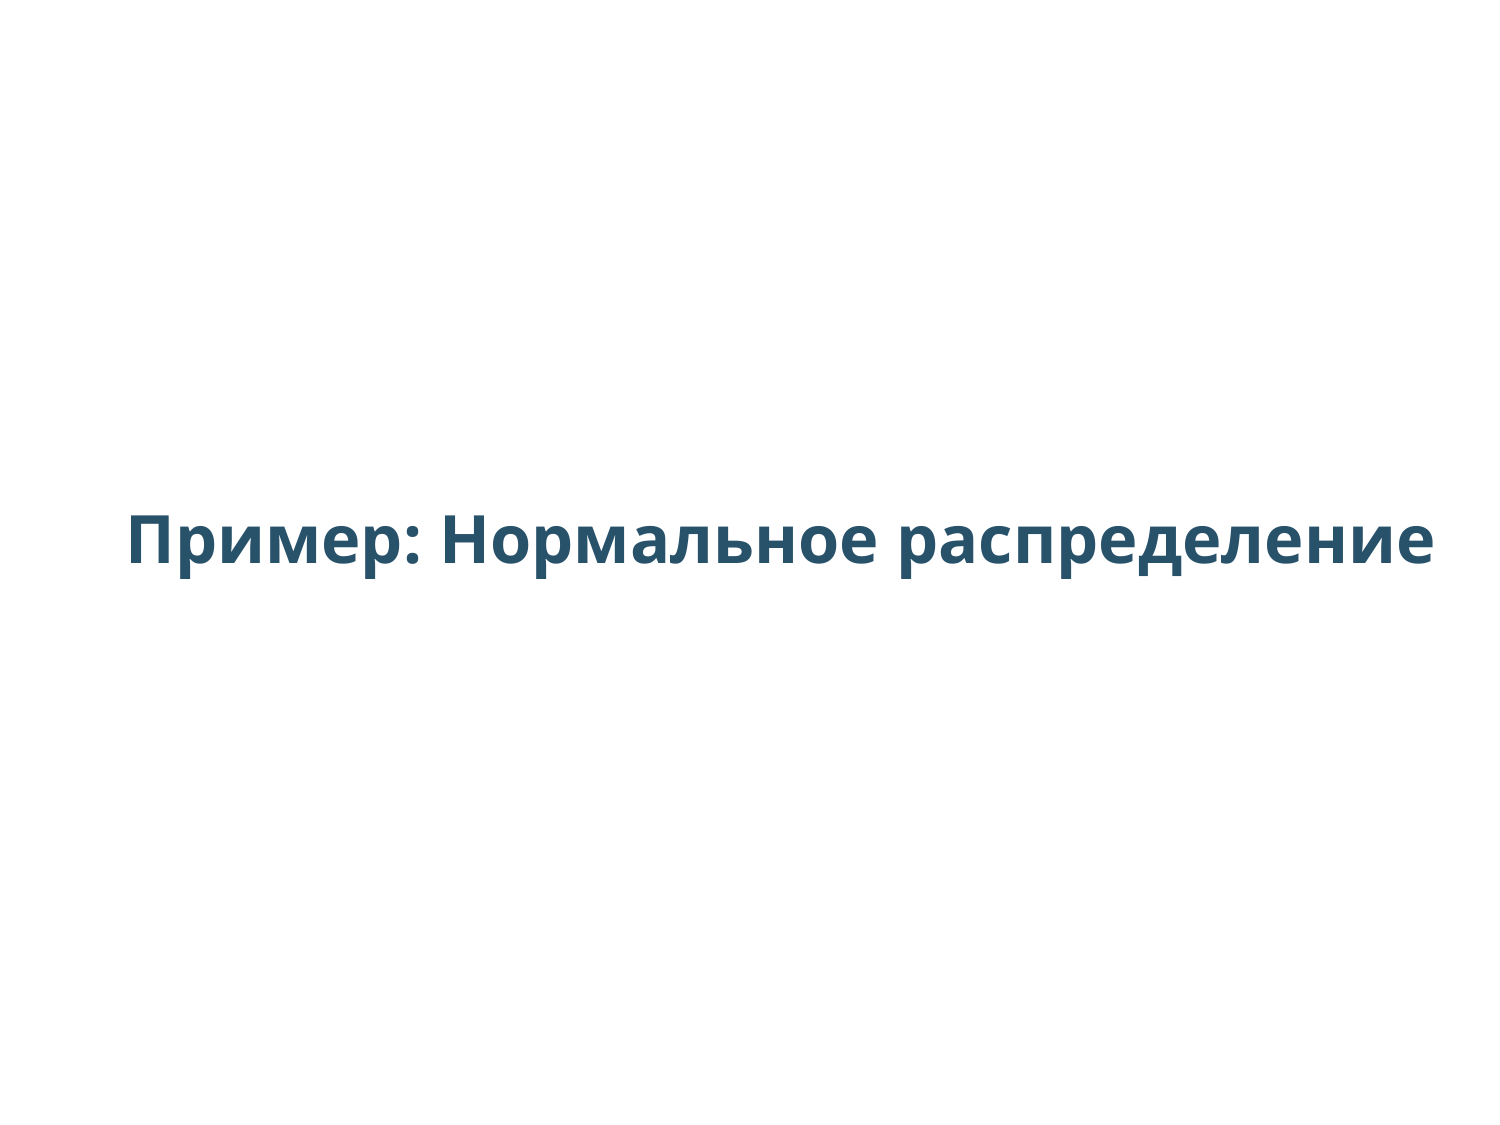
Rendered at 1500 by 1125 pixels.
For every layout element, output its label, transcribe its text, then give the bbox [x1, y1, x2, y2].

text_box Пример: Нормальное распределение [64, 19, 1483, 1047]
